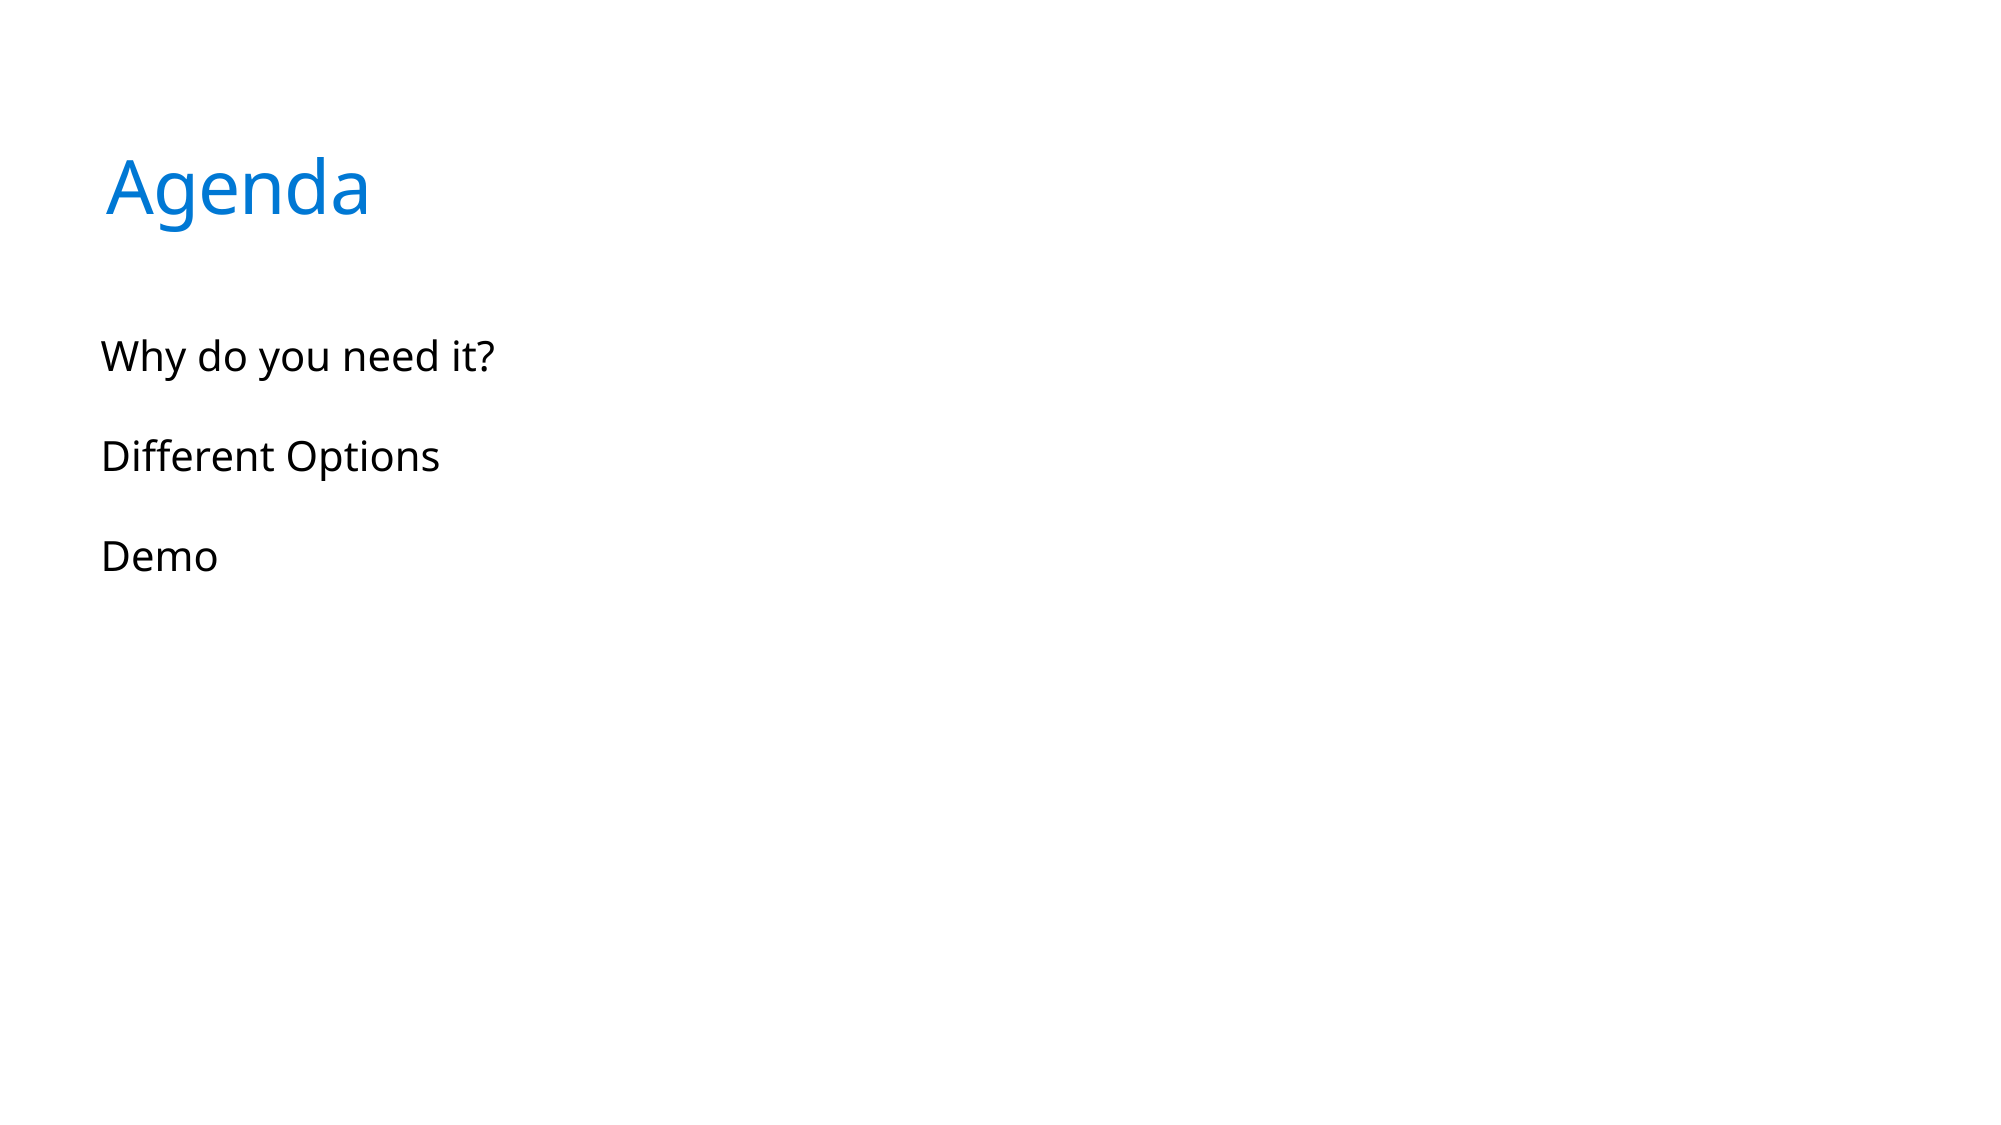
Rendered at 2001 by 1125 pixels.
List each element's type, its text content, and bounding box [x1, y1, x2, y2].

text_box Why do you need it? Different Options Demo [100, 329, 495, 580]
title Agenda [106, 148, 1607, 231]
